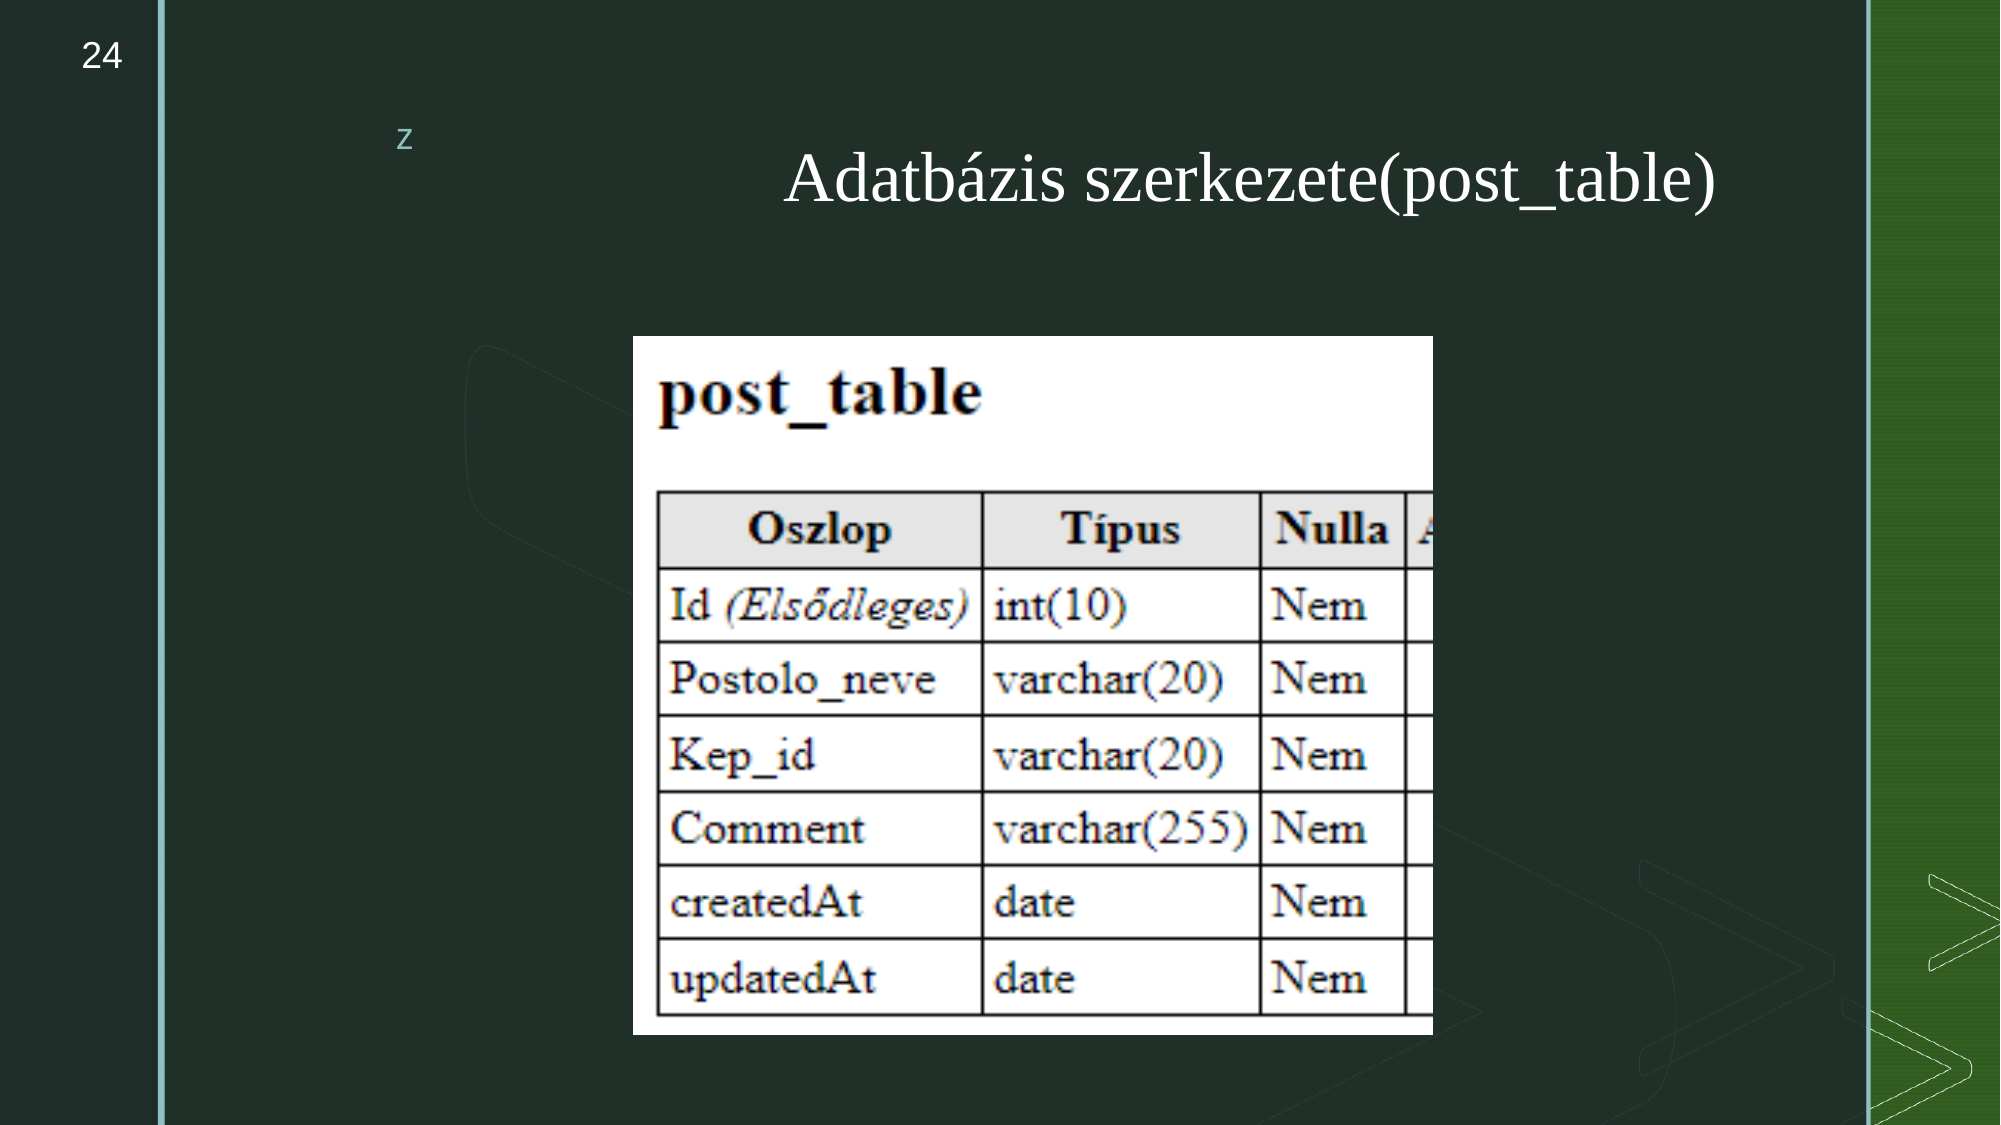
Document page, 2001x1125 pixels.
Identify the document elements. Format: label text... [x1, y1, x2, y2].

picture [1871, 0, 2000, 1125]
picture [632, 335, 1433, 1035]
title Adatbázis szerkezete(post_table) [428, 132, 1734, 310]
slide_number 24 [25, 26, 131, 80]
